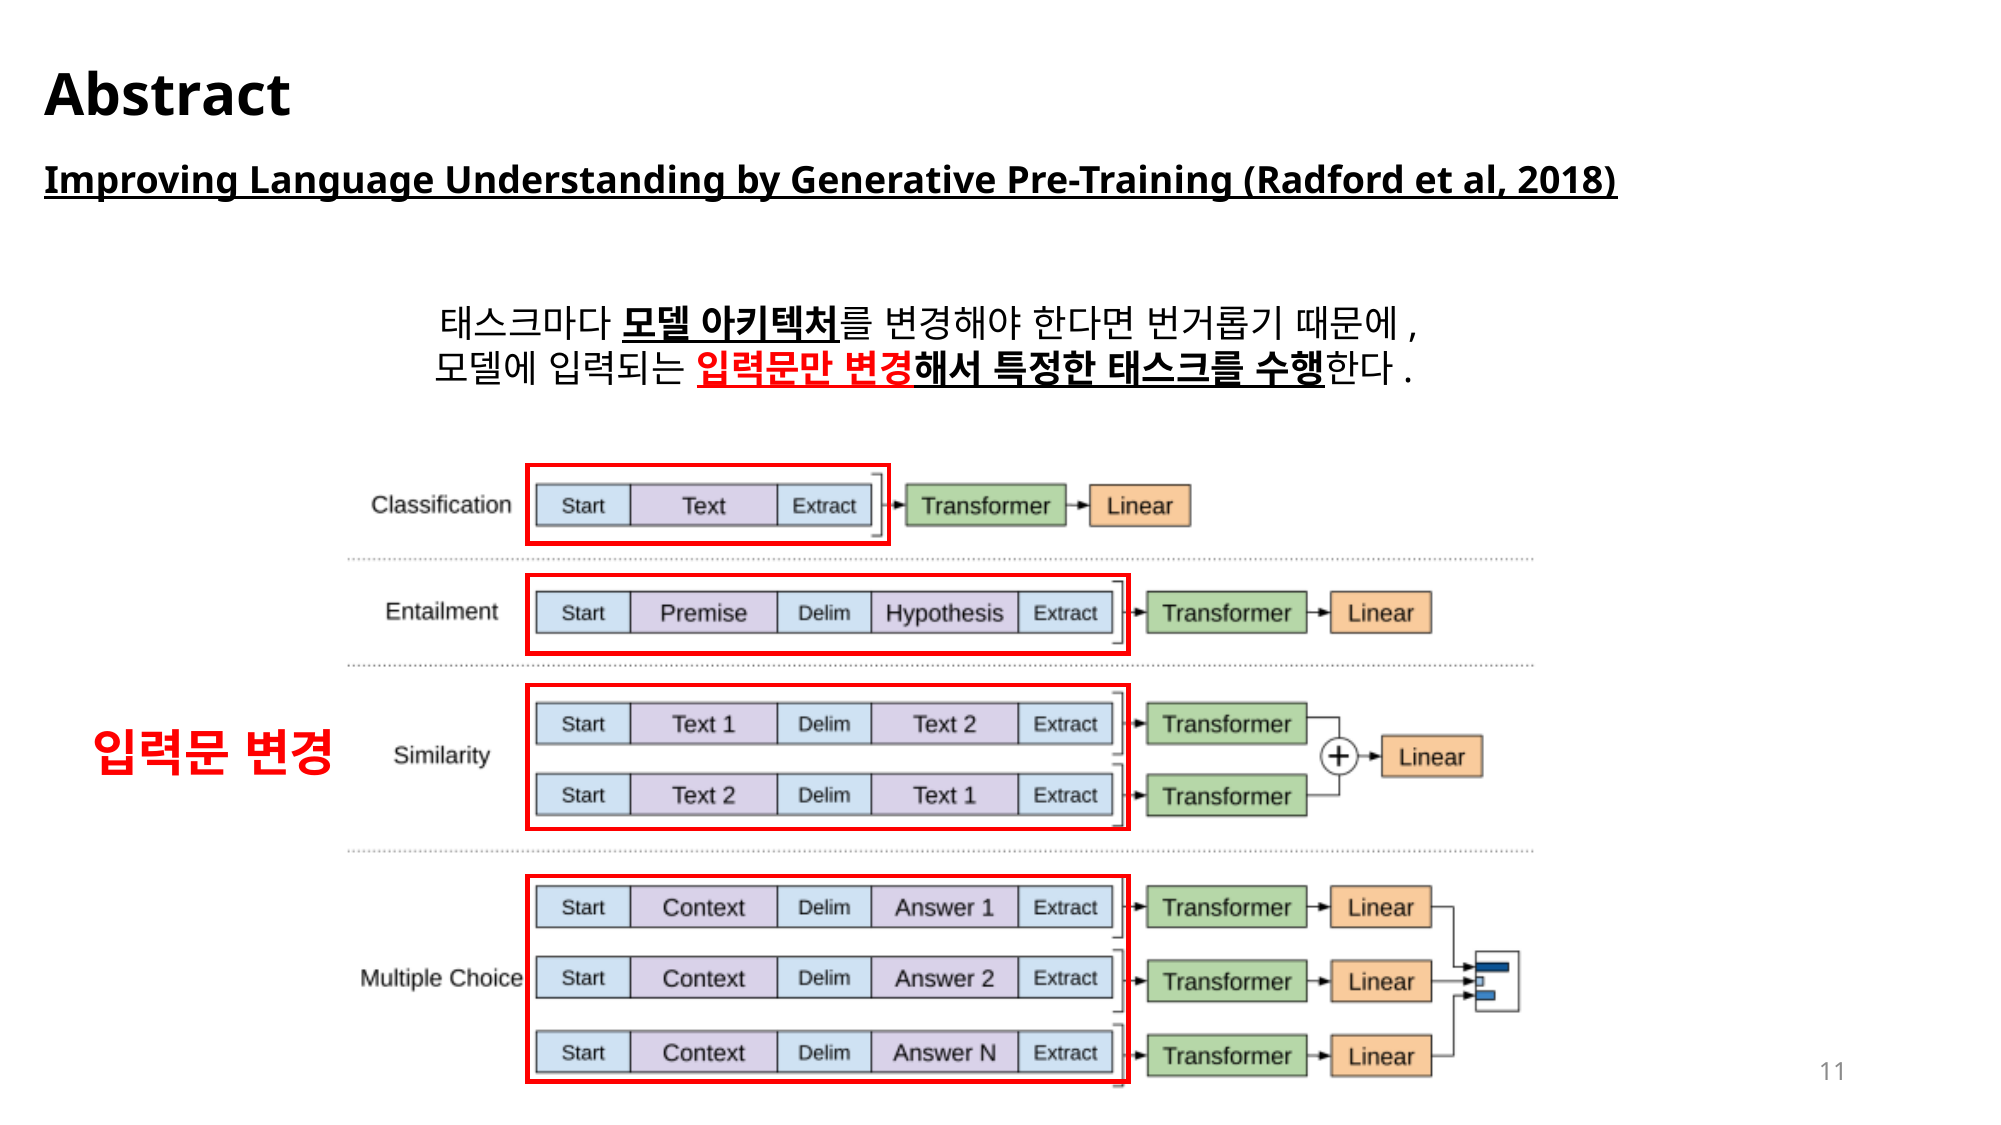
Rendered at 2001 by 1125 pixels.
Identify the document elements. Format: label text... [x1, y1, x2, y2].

text_box 태스크마다 모델 아키텍처를 변경해야 한다면 번거롭기 때문에, 모델에 입력되는 입력문만 변경해서 특정한 태스크를 수행한다. [303, 292, 1554, 397]
text_box Improving Language Understanding by Generative Pre-Training (Radford et al, 2018) [29, 148, 1636, 253]
picture [337, 398, 1555, 1097]
slide_number 11 [1412, 1042, 1863, 1103]
title Abstract [29, 20, 1498, 136]
text_box 입력문 변경 [63, 714, 337, 790]
